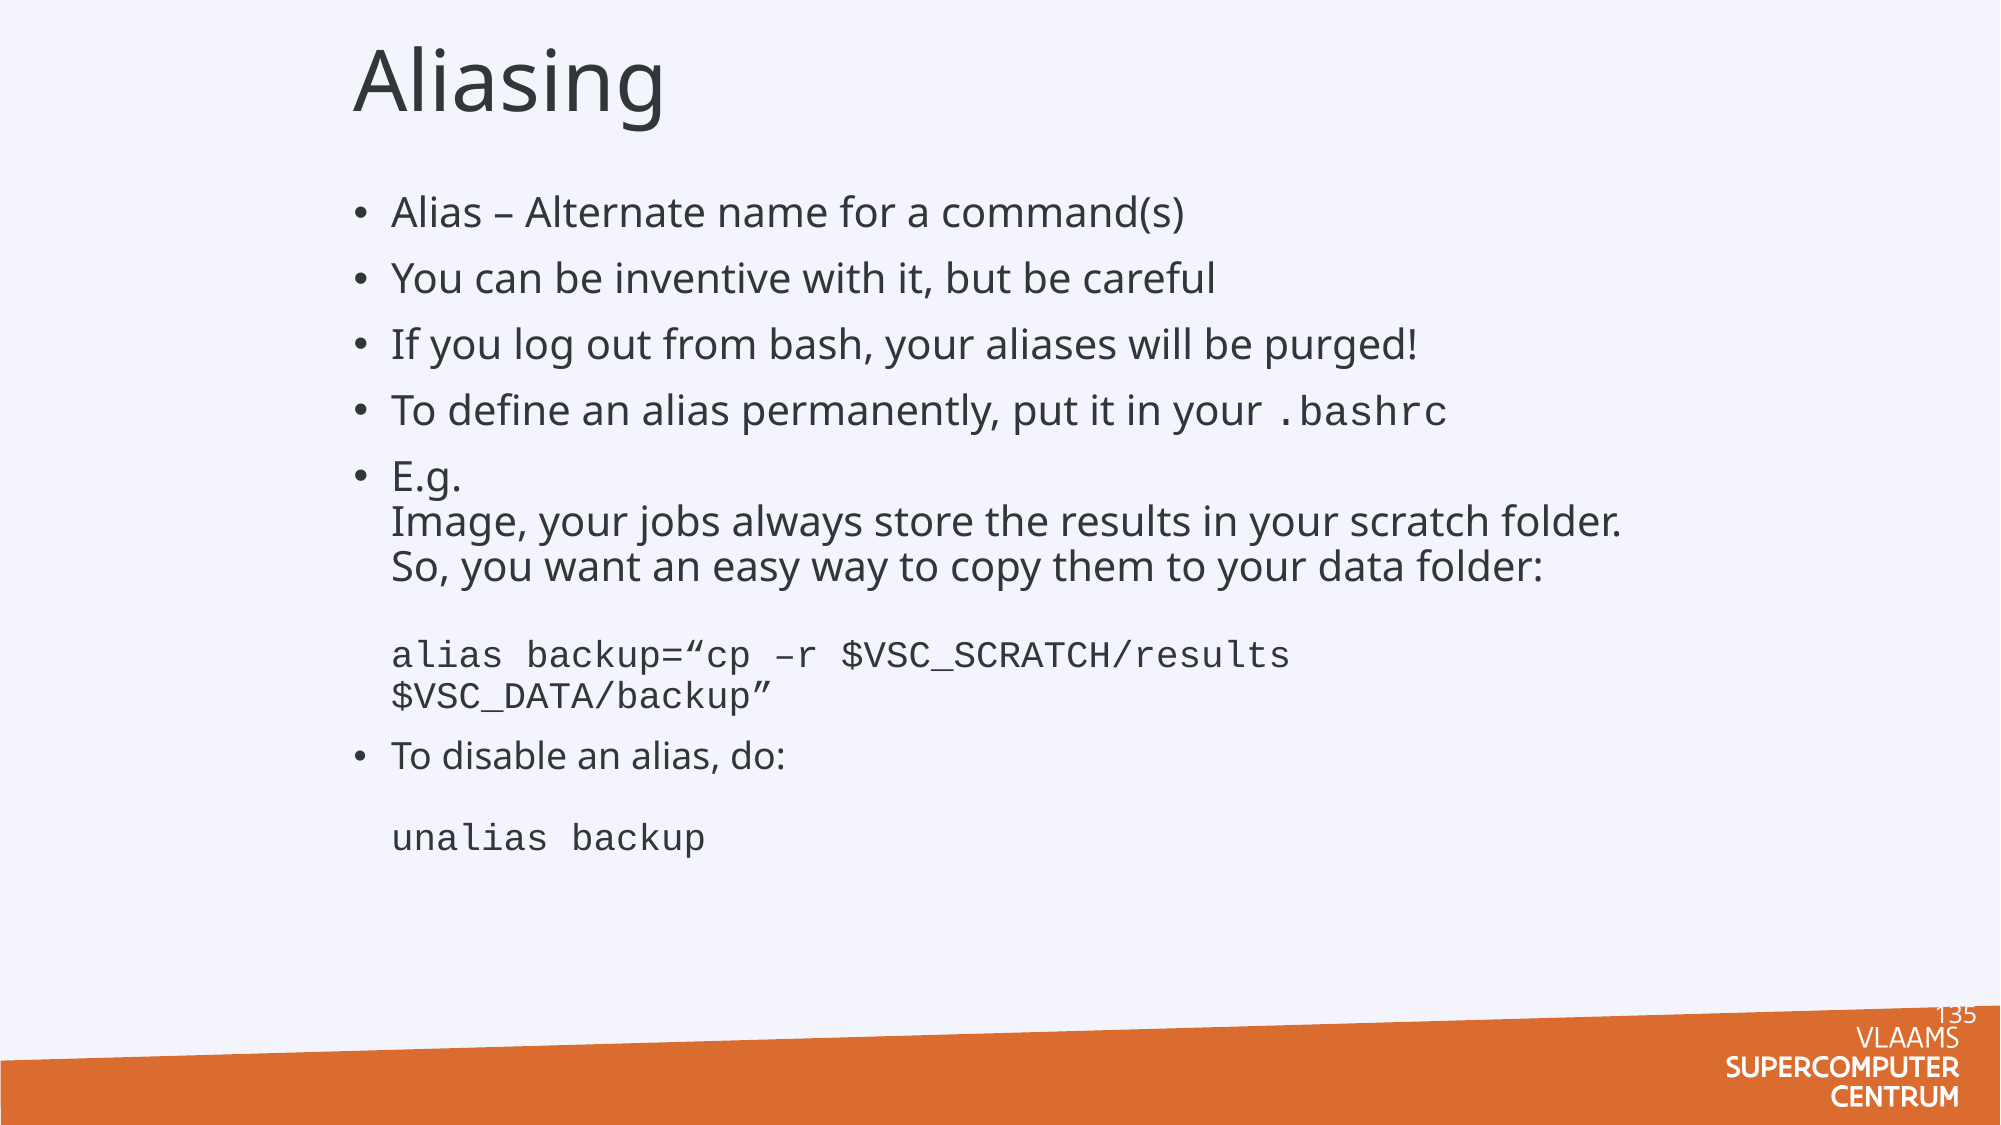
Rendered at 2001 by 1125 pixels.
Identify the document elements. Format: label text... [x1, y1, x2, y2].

picture [1725, 1021, 1960, 1117]
title Aliasing [338, 29, 1706, 138]
slide_number 135 [1787, 992, 1993, 1040]
list Alias – Alternate name for a command(s) You can be inventive with it, but be careful If you log out from bash, your aliases will be purged! To define an alias permanently, put it in your .bashrc E.g. Image, your jobs always store the results in your scratch folder. So, you want an easy way to copy them to your data folder: alias backup=“cp –r $VSC_SCRATCH/results $VSC_DATA/backup” To disable an alias, do: unalias backup [338, 184, 1706, 776]
